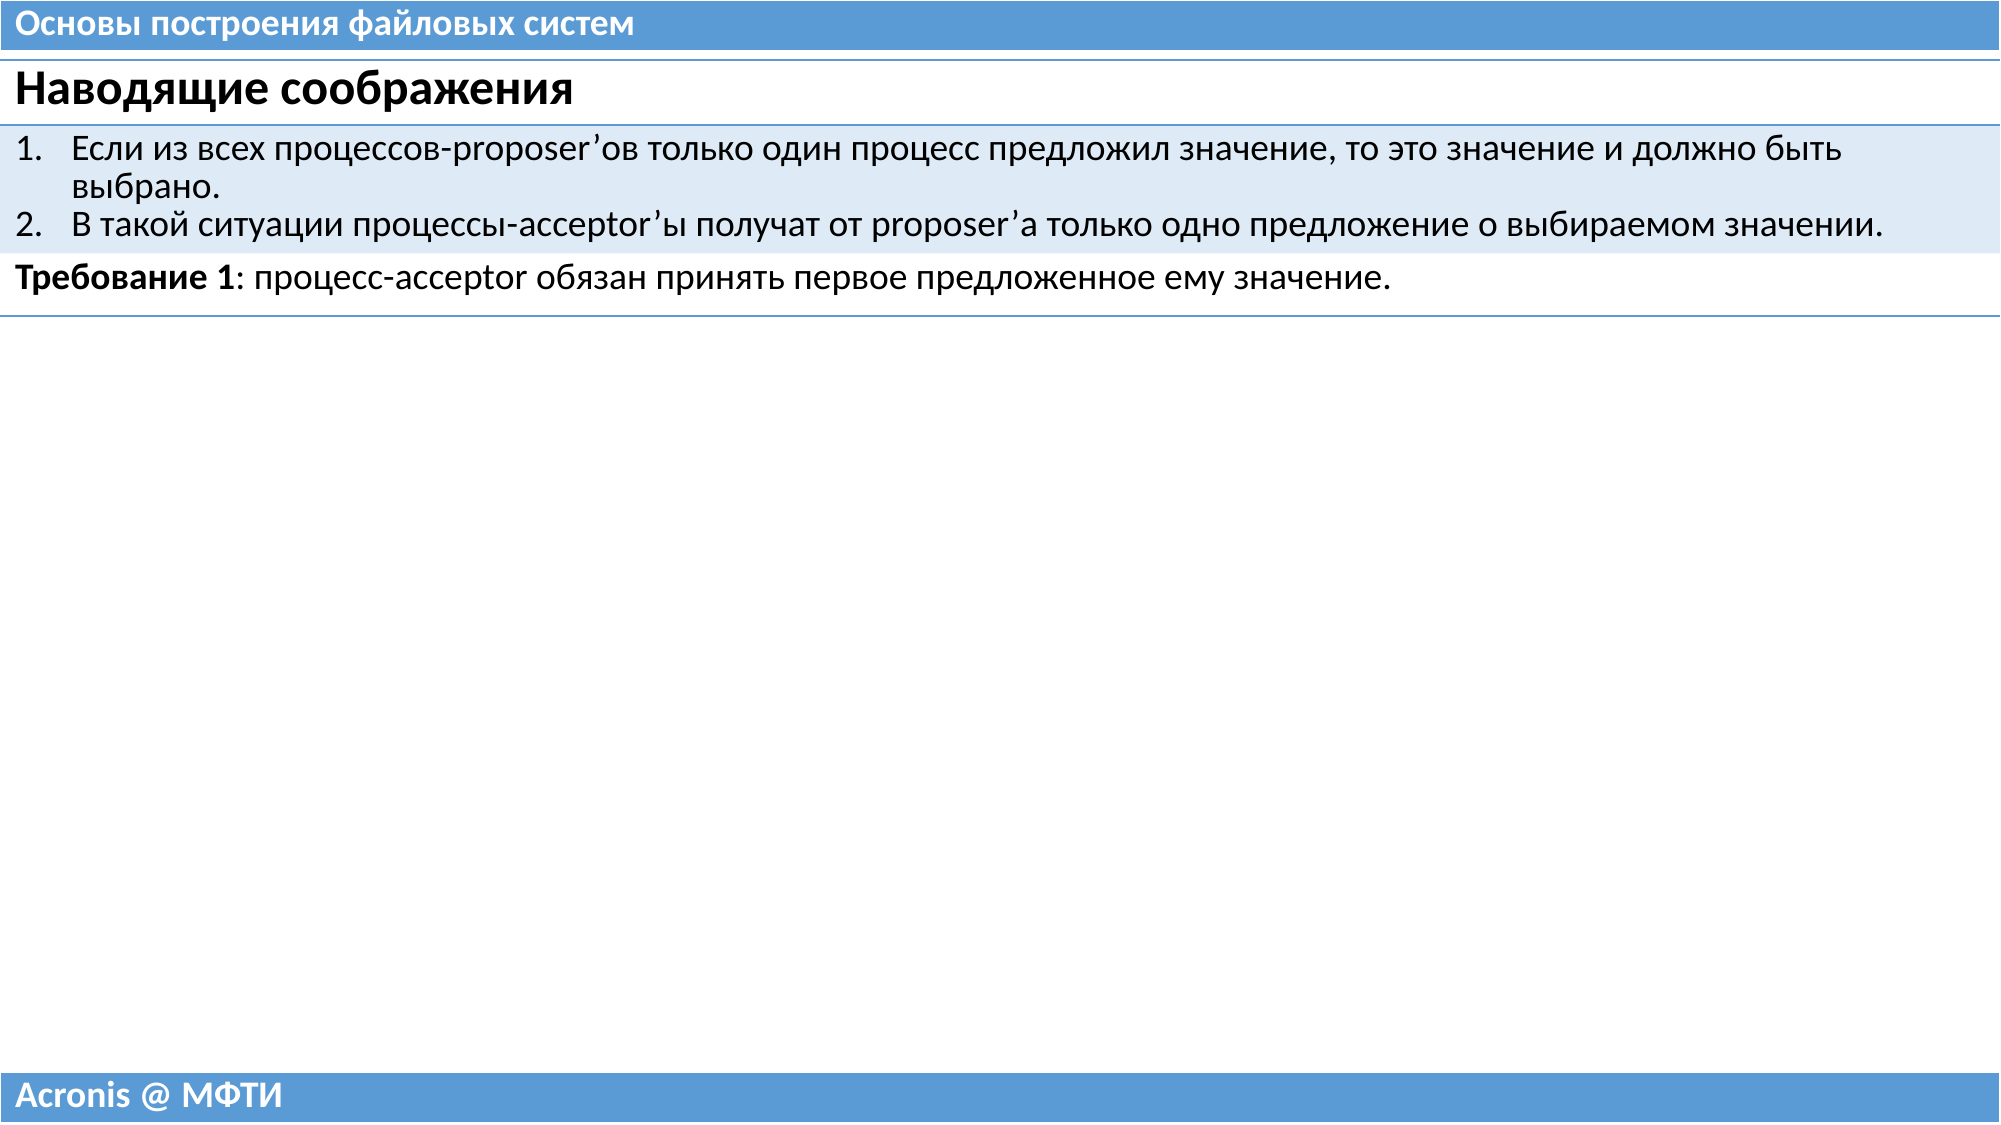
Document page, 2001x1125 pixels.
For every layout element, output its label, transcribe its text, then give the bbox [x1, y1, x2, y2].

table_cell Требование 1: процесс-acceptor обязан принять первое предложенное ему значение. [0, 253, 2000, 315]
table_header Наводящие соображения [0, 61, 2000, 124]
table_cell Если из всех процессов-proposer’ов только один процесс предложил значение, то это значение и должно быть выбрано. В такой ситуации процессы-acceptor’ы получат от proposer’а только одно предложение о выбираемом значении. [0, 126, 2000, 253]
table_header Acronis @ МФТИ [1, 1073, 1999, 1122]
table_header Основы построения файловых систем [1, 1, 1999, 50]
